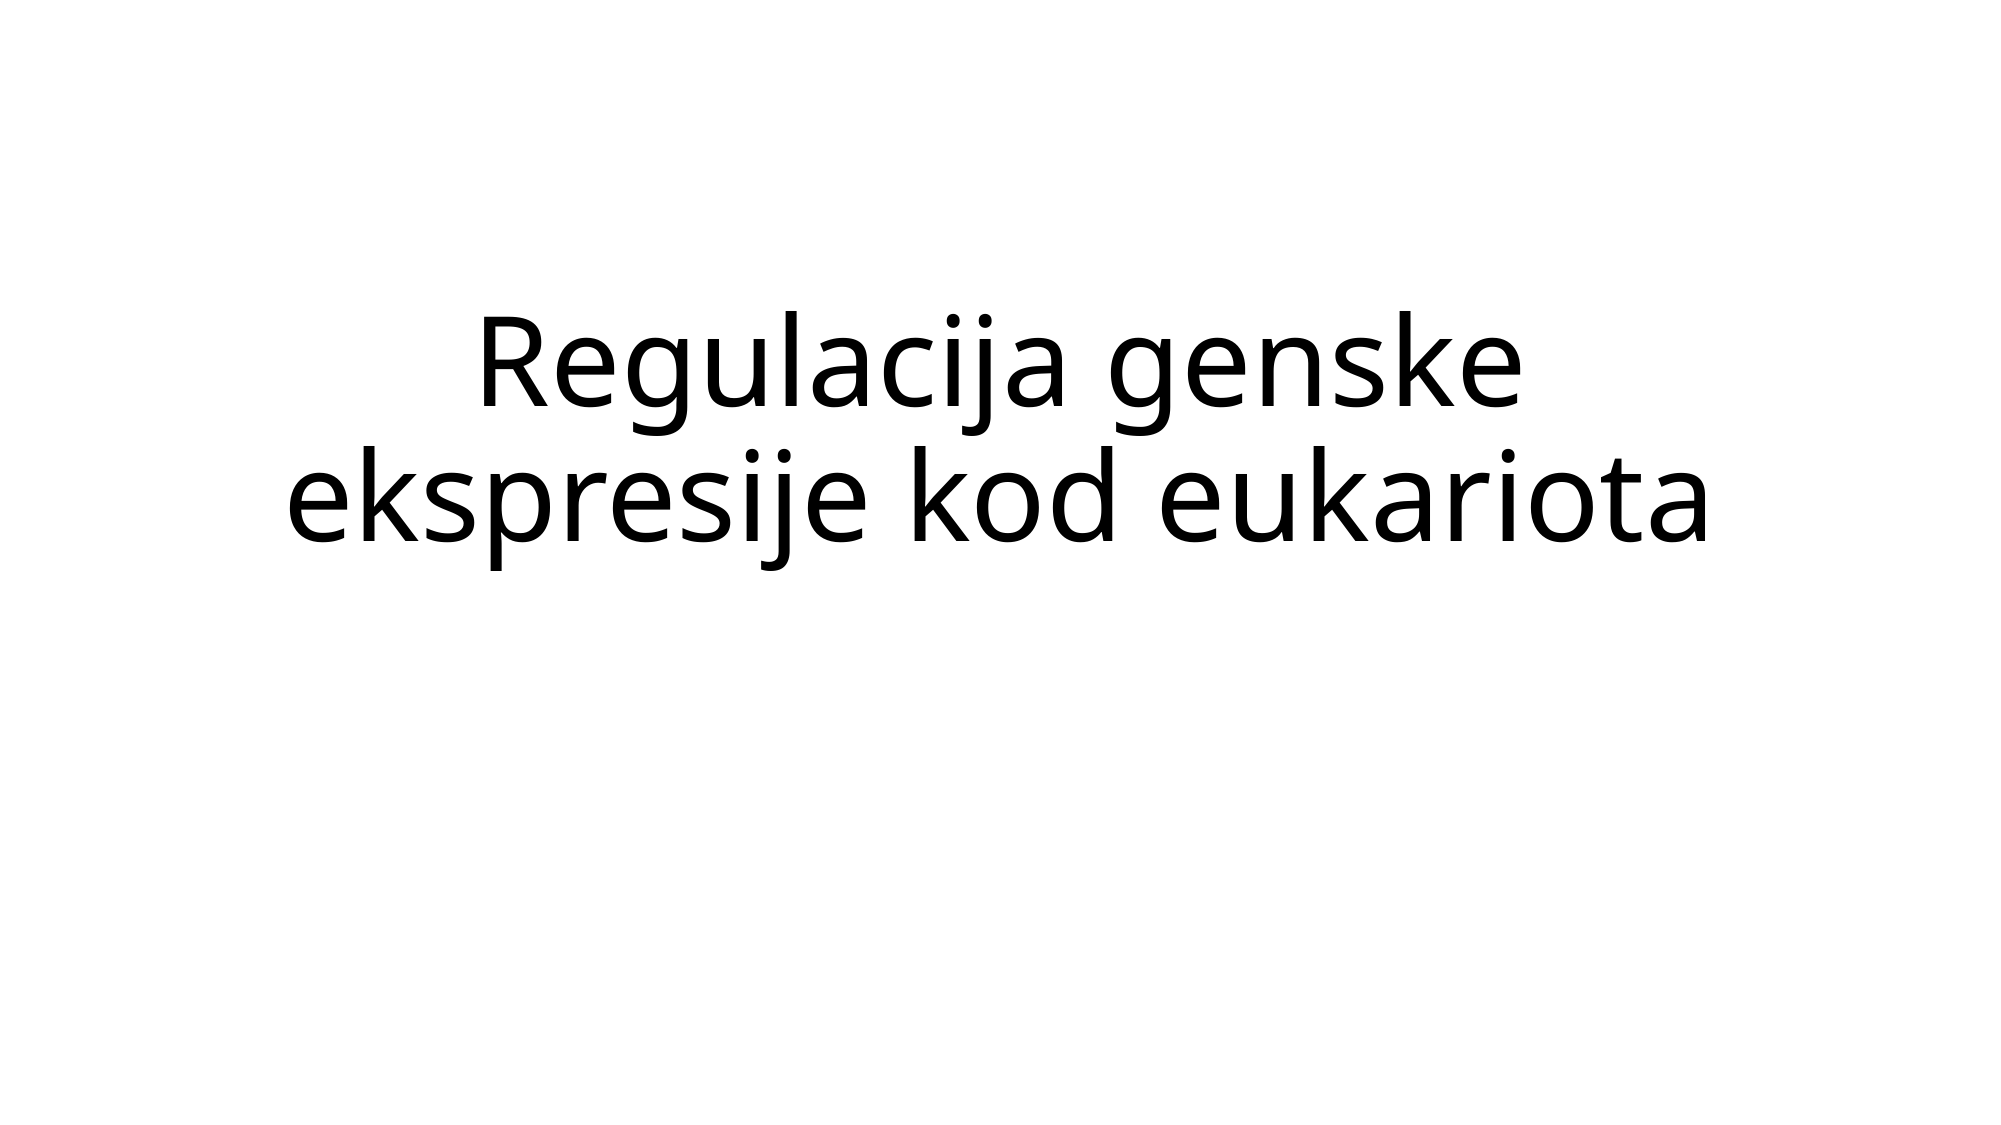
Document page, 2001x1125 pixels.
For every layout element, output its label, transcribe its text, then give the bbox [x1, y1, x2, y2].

title Regulacija genske ekspresije kod eukariota [249, 184, 1750, 576]
